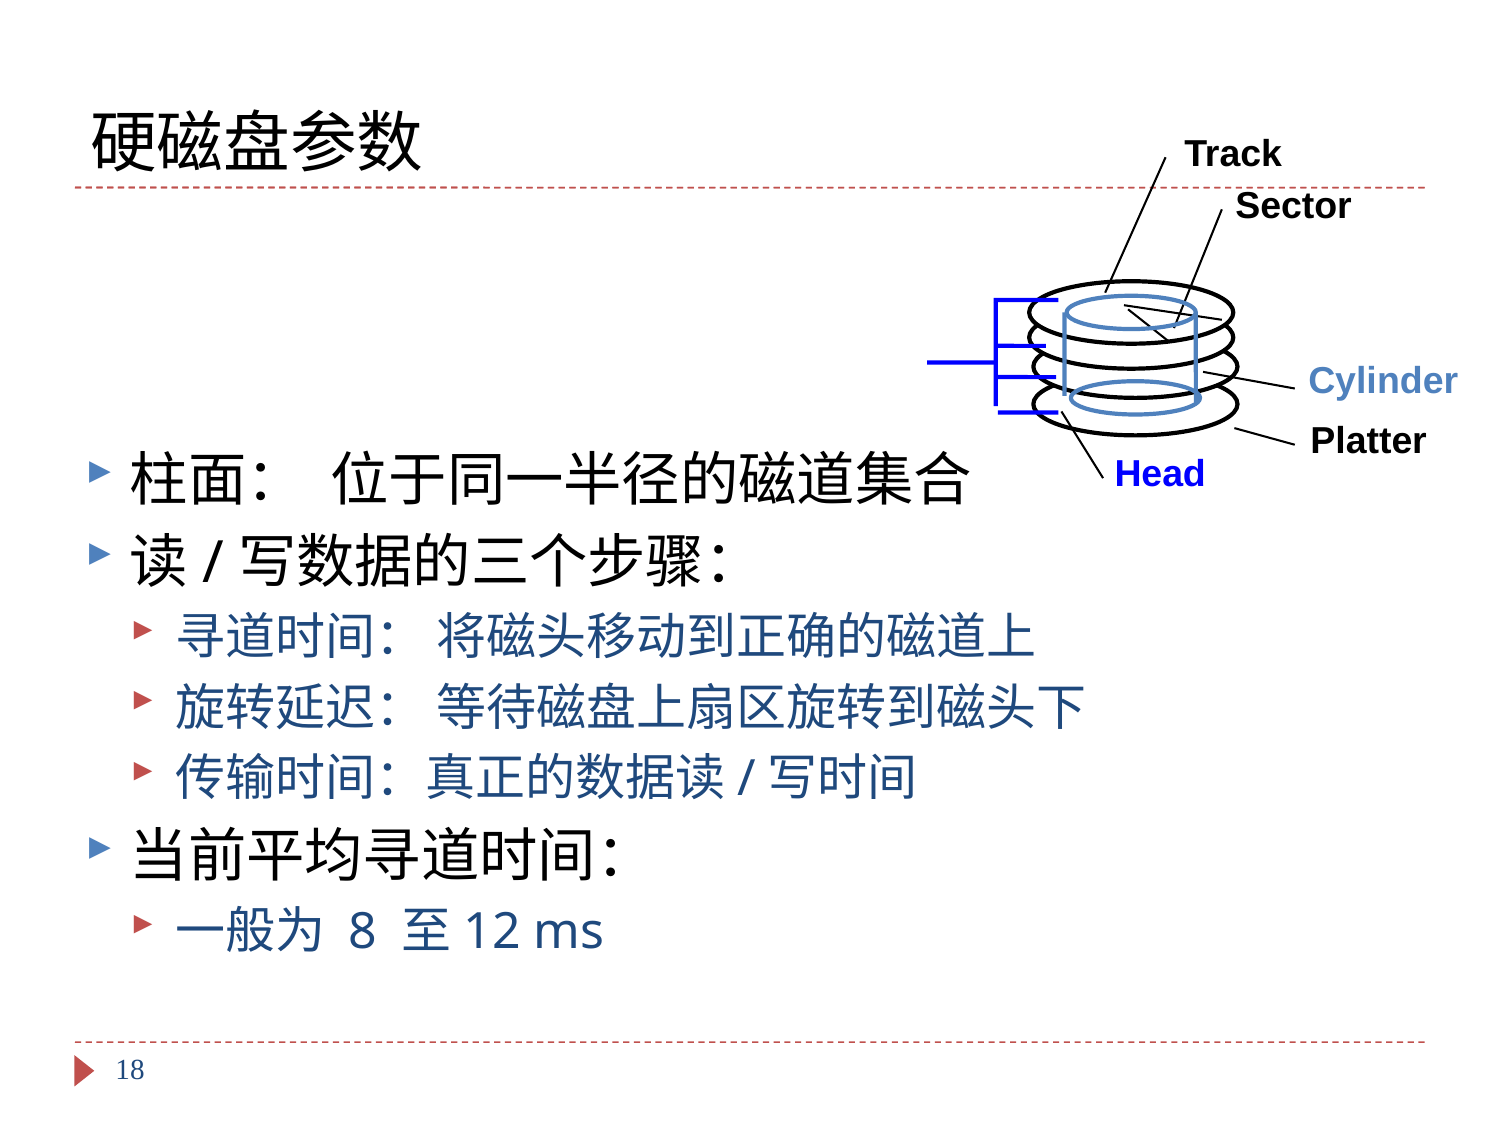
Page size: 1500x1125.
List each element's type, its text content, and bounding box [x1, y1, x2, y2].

text_box [1037, 385, 1238, 436]
text_box Head [1104, 452, 1217, 499]
text_box Sector [1224, 183, 1363, 230]
text_box 柱面： 位于同一半径的磁道集合 读/写数据的三个步骤： 寻道时间： 将磁头移动到正确的磁道上 旋转延迟： 等待磁盘上扇区旋转到磁头下 传输时间：真正的数据读/写时间 当前平均寻道时间： 一般为 8 至12 ms [74, 437, 1419, 1045]
text_box [1029, 325, 1059, 360]
text_box Cylinder [1297, 358, 1469, 405]
text_box Track [1174, 131, 1293, 178]
text_box [1033, 354, 1059, 388]
text_box [1205, 351, 1238, 390]
slide_number 18 [100, 1045, 426, 1103]
text_box [1037, 281, 1234, 335]
text_box [1205, 325, 1234, 360]
title 硬磁盘参数 [75, 24, 1425, 188]
text_box [1033, 386, 1059, 412]
text_box [1029, 301, 1059, 335]
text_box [1064, 295, 1201, 415]
text_box Platter [1299, 418, 1438, 466]
